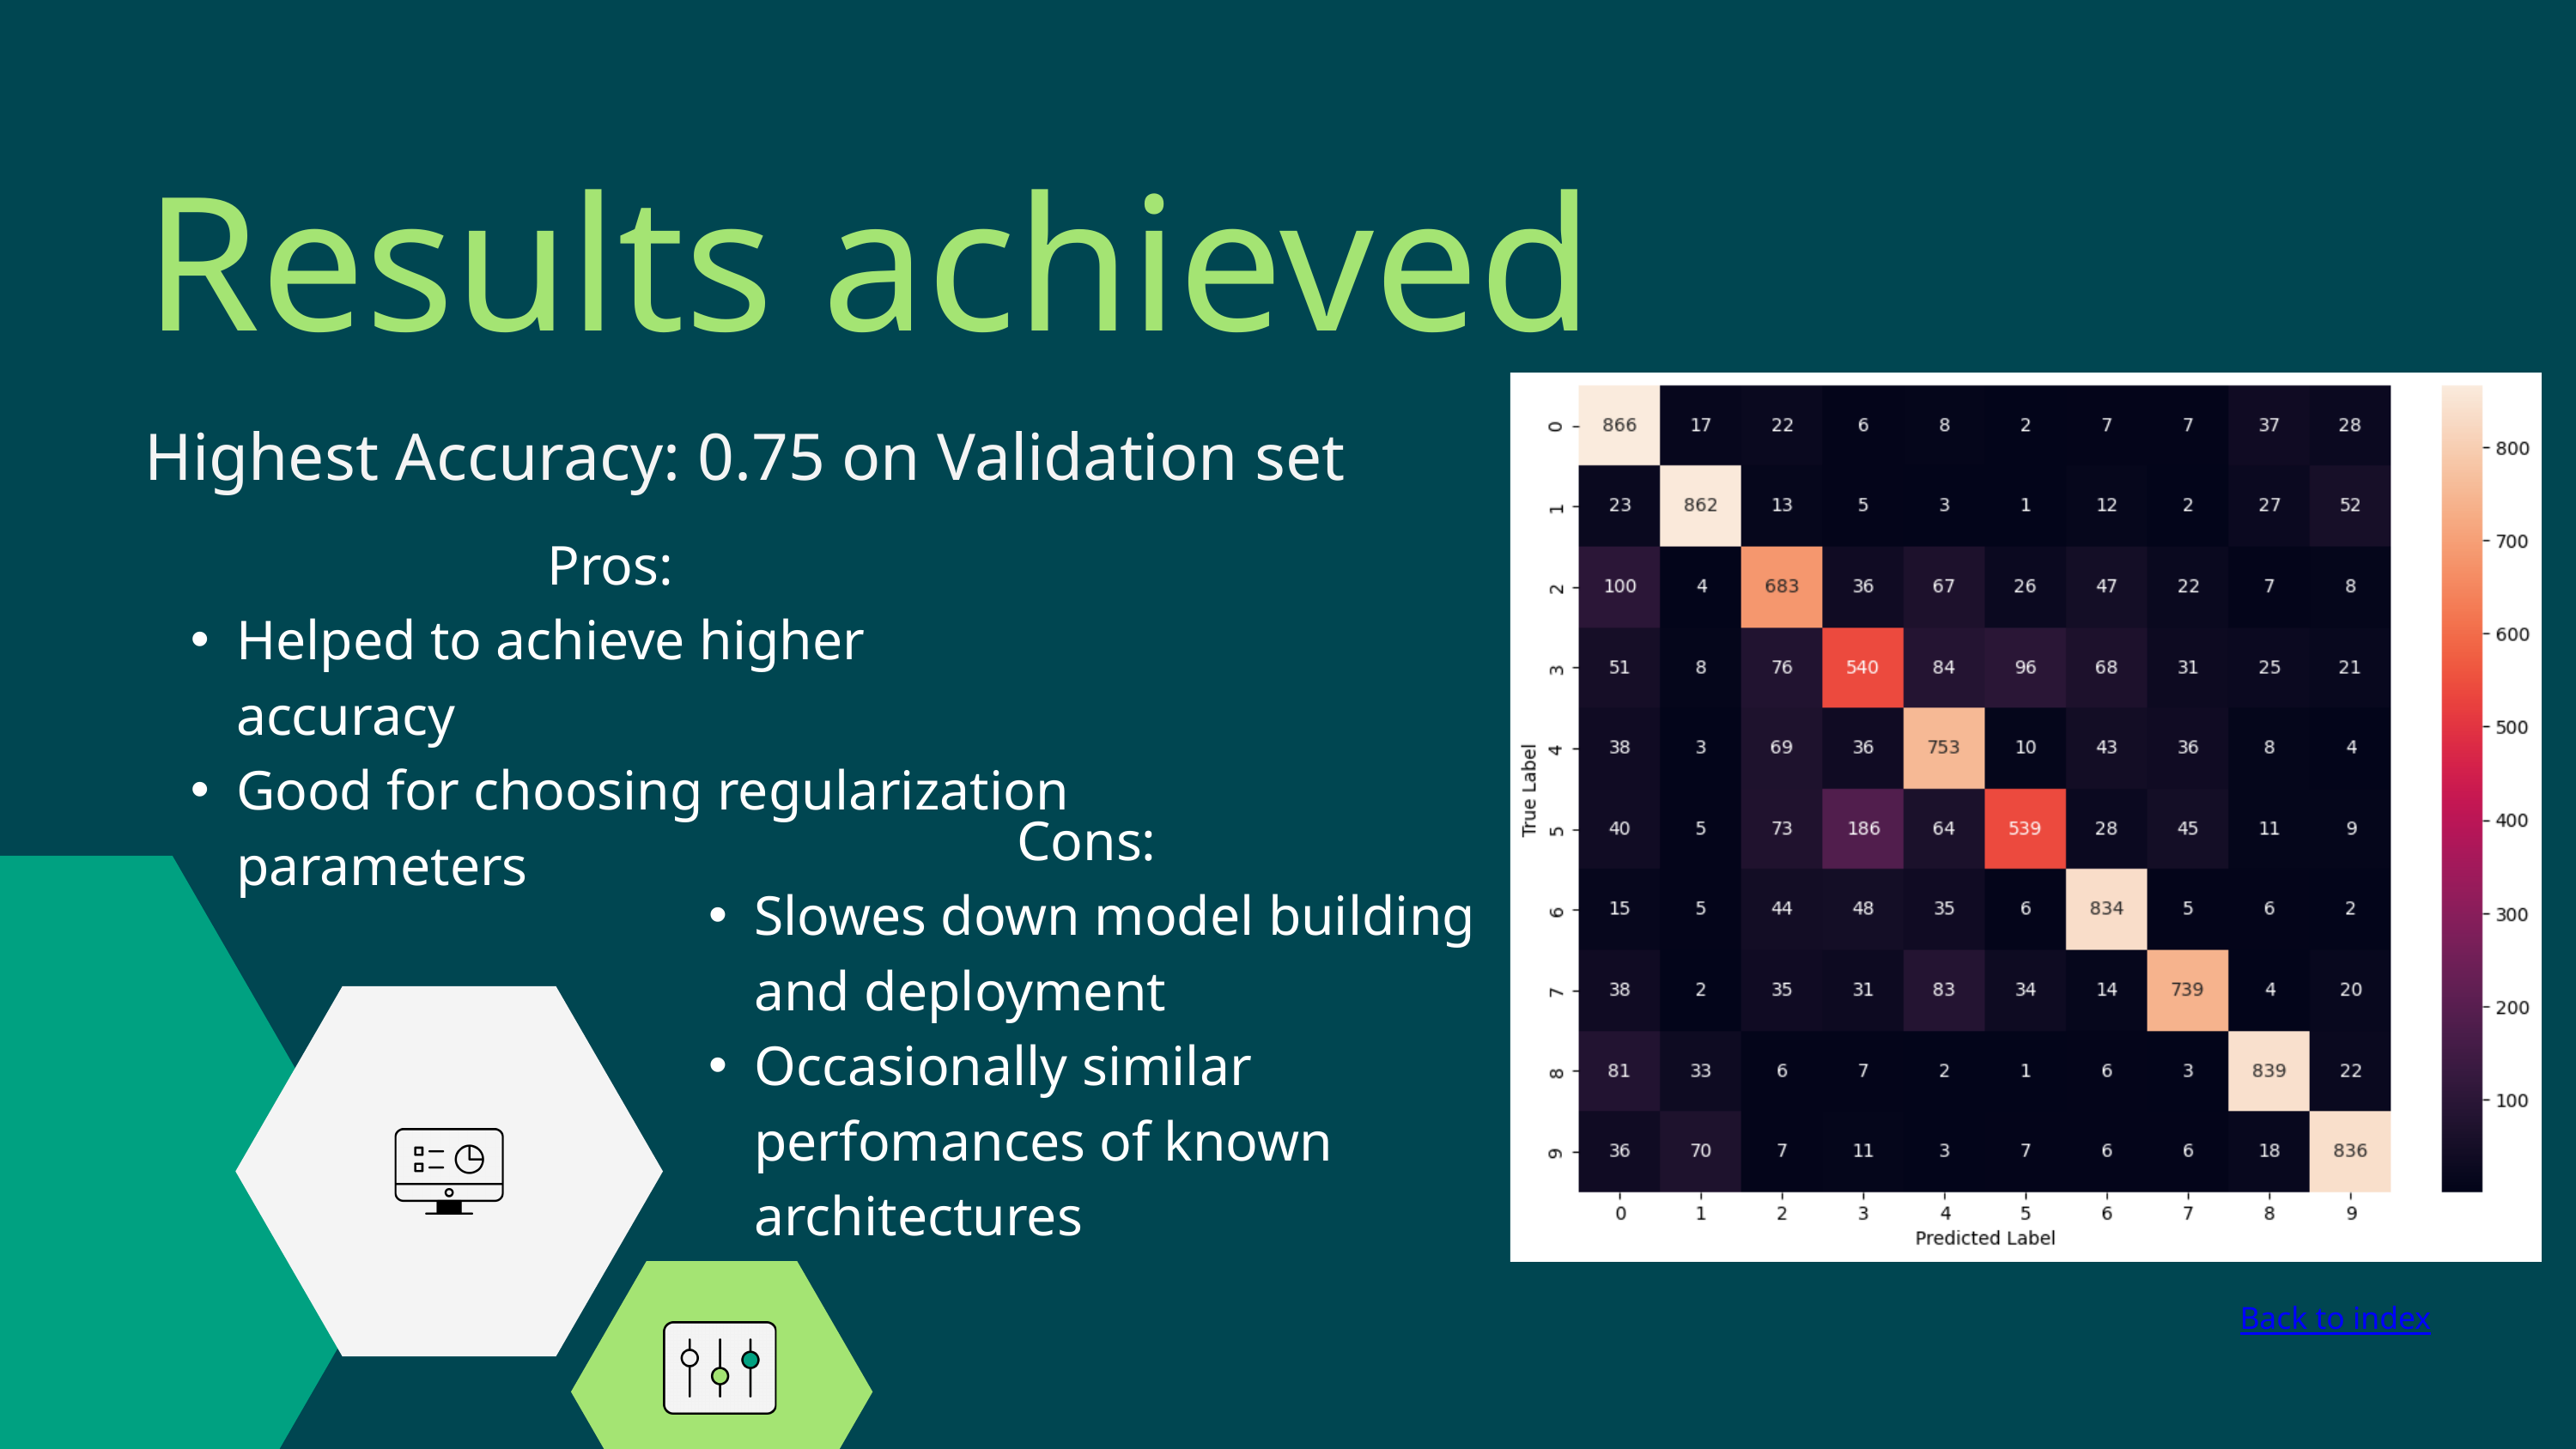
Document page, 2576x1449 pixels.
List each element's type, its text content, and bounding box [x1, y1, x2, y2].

text_box Cons: Slowes down model building and deployment Occasionally similar perfomances of known architectures [663, 795, 1510, 1247]
text_box Pros: Helped to achieve higher accuracy Good for choosing regularization parameters [144, 520, 1077, 896]
text_box Back to index [1694, 1298, 2432, 1342]
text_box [234, 985, 664, 1357]
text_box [0, 855, 398, 1449]
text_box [570, 1260, 873, 1449]
text_box [1510, 373, 2542, 1262]
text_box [144, 144, 2226, 494]
